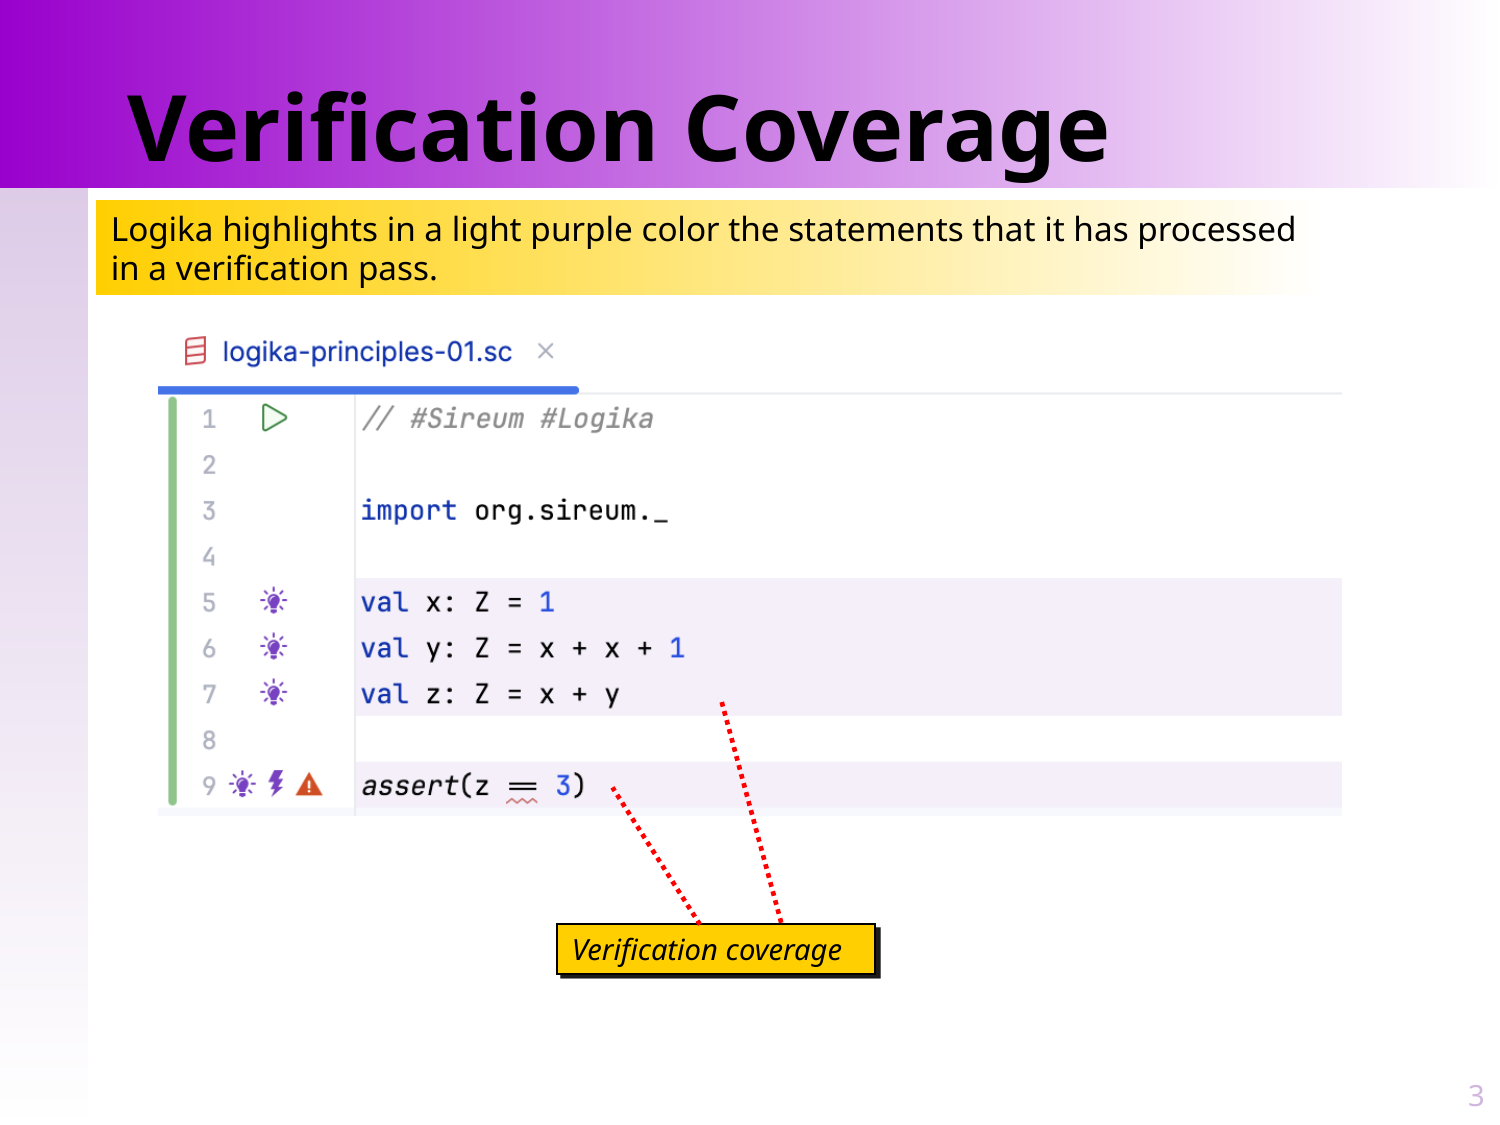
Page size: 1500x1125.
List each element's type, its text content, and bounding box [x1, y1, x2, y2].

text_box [556, 699, 876, 976]
slide_number 3 [1424, 1049, 1500, 1125]
picture [158, 309, 1342, 816]
title Verification Coverage [112, 0, 1451, 188]
text_box Logika highlights in a light purple color the statements that it has processed in a verification pass. [96, 200, 1321, 295]
